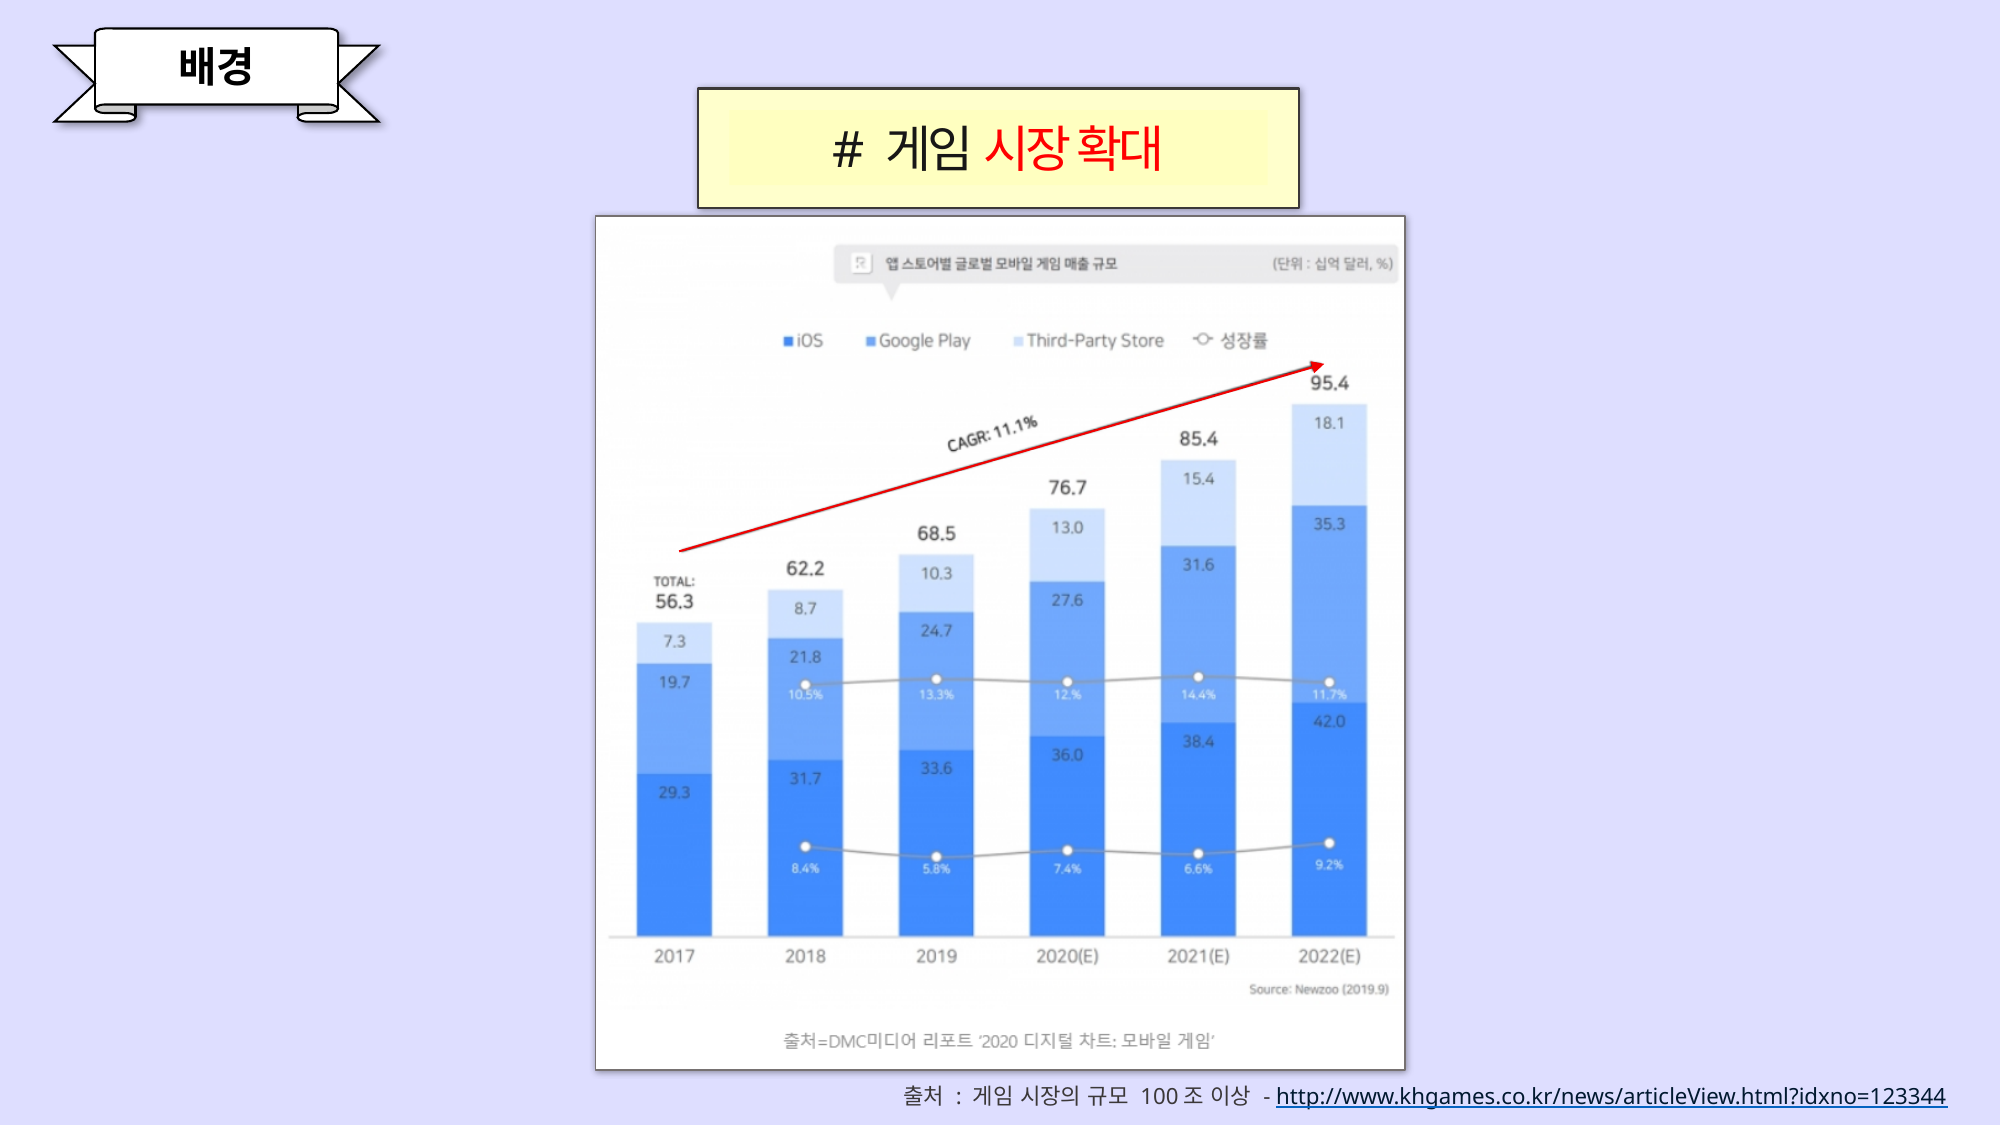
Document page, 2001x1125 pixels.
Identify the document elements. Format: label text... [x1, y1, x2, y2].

text_box 출처 : 게임 시장의 규모 100조 이상 - http://www.khgames.co.kr/news/articleView.html?idxno=123344 [888, 1070, 2000, 1121]
text_box [97, 106, 134, 113]
text_box [51, 27, 382, 123]
text_box # 게임 시장 확대 [729, 110, 1268, 186]
text_box [299, 106, 336, 113]
picture [596, 216, 1405, 1070]
text_box [679, 363, 1325, 552]
text_box [697, 87, 1300, 209]
text_box 배경 [132, 31, 301, 102]
